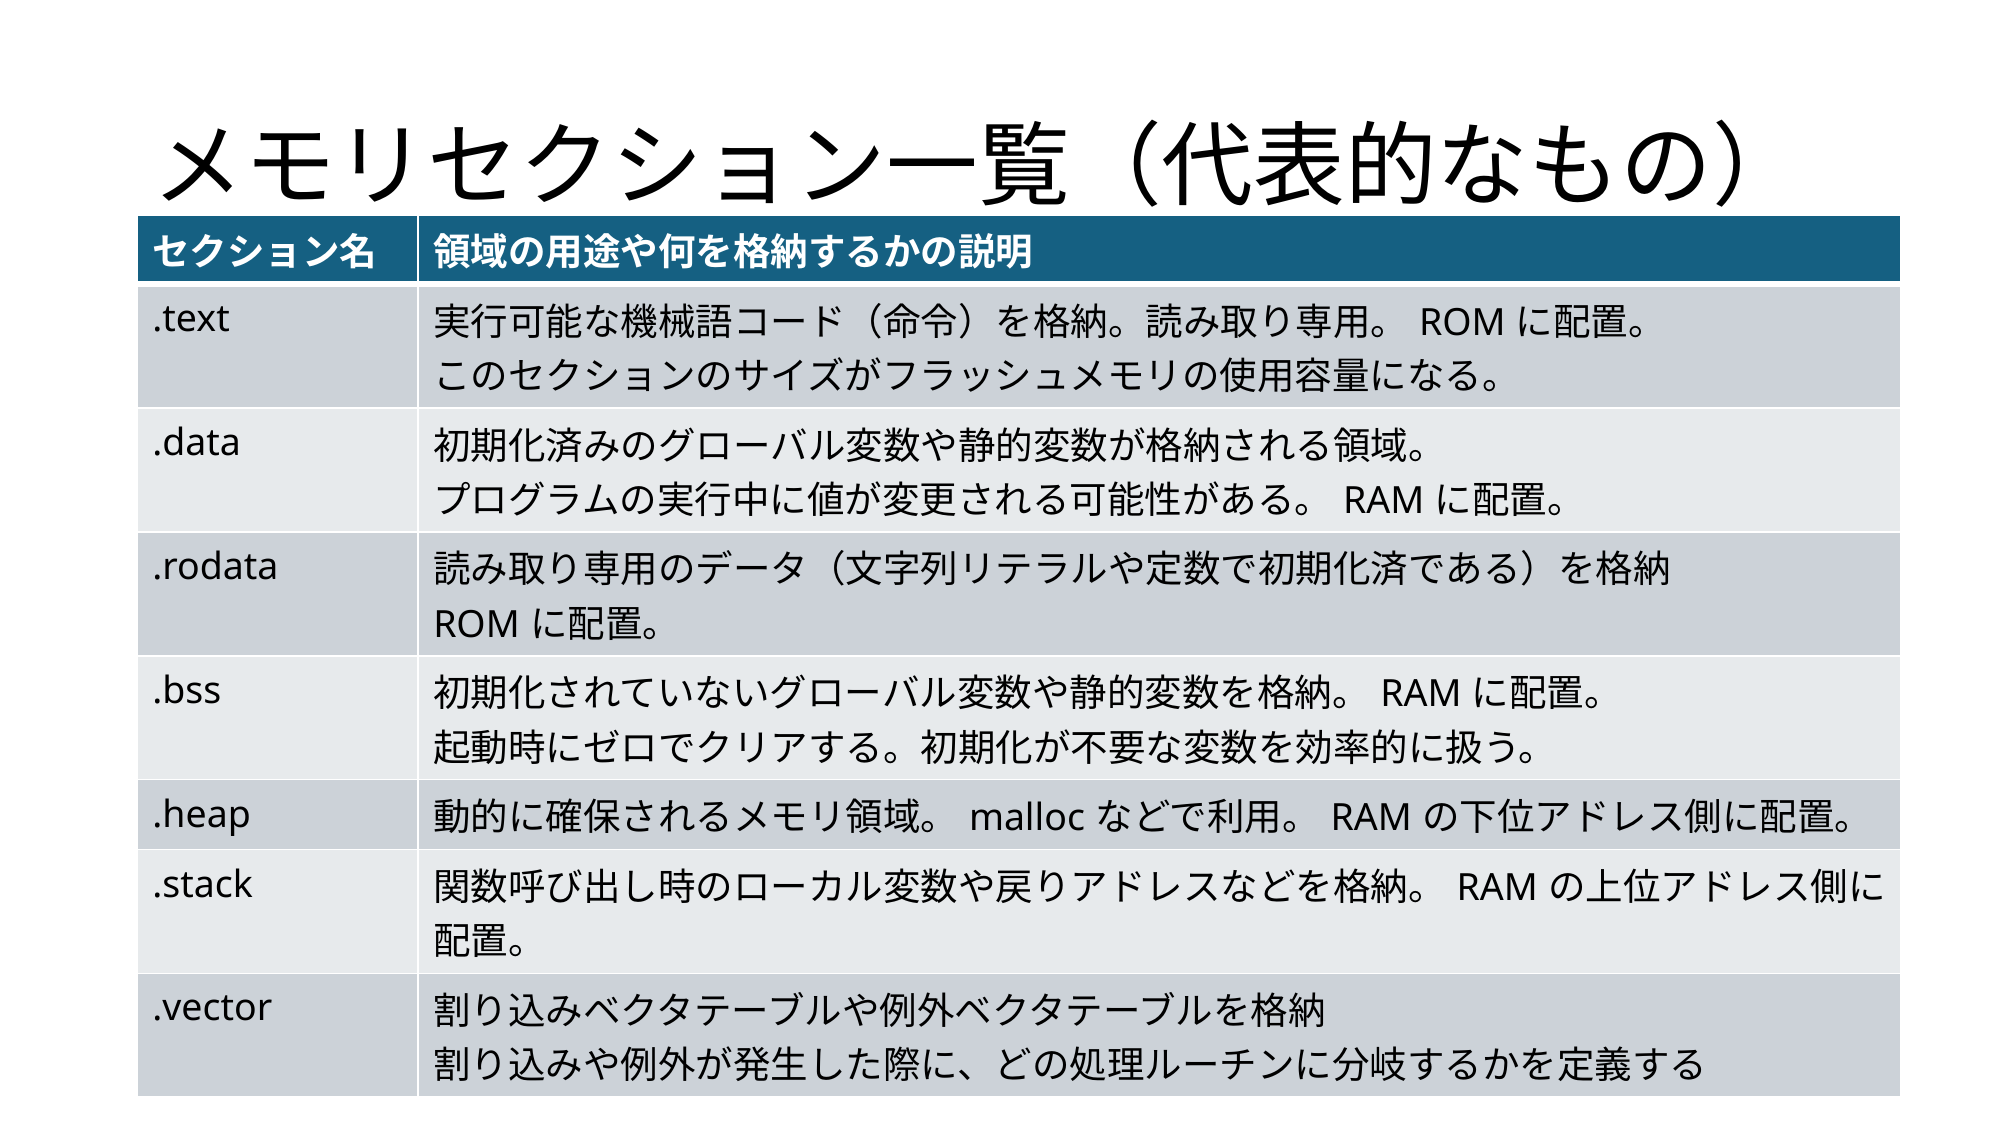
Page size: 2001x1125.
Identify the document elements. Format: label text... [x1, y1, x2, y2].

table_cell 初期化済みのグローバル変数や静的変数が格納される領域。 プログラムの実行中に値が変更される可能性がある。RAMに配置。 [419, 409, 1900, 531]
title メモリセクション一覧（代表的なもの） [137, 59, 1863, 214]
table_cell 初期化されていないグローバル変数や静的変数を格納。RAMに配置。 起動時にゼロでクリアする。初期化が不要な変数を効率的に扱う。 [419, 657, 1900, 779]
table_header セクション名 [138, 216, 417, 281]
table_cell .text [138, 287, 417, 407]
table_cell 実行可能な機械語コード（命令）を格納。読み取り専用。ROMに配置。 このセクションのサイズがフラッシュメモリの使用容量になる。 [419, 287, 1900, 407]
table_cell 割り込みベクタテーブルや例外ベクタテーブルを格納 割り込みや例外が発生した際に、どの処理ルーチンに分岐するかを定義する [419, 974, 1900, 1096]
table_cell .stack [138, 850, 417, 973]
table_cell 動的に確保されるメモリ領域。mallocなどで利用。RAMの下位アドレス側に配置。 [419, 780, 1900, 849]
table_cell 読み取り専用のデータ（文字列リテラルや定数で初期化済である）を格納 ROMに配置。 [419, 533, 1900, 655]
table_cell .vector [138, 974, 417, 1096]
table_cell .heap [138, 780, 417, 849]
table_cell .data [138, 409, 417, 531]
table_cell 関数呼び出し時のローカル変数や戻りアドレスなどを格納。RAMの上位アドレス側に配置。 [419, 850, 1900, 973]
table_header 領域の用途や何を格納するかの説明 [419, 216, 1900, 281]
table_cell .rodata [138, 533, 417, 655]
table_cell .bss [138, 657, 417, 779]
